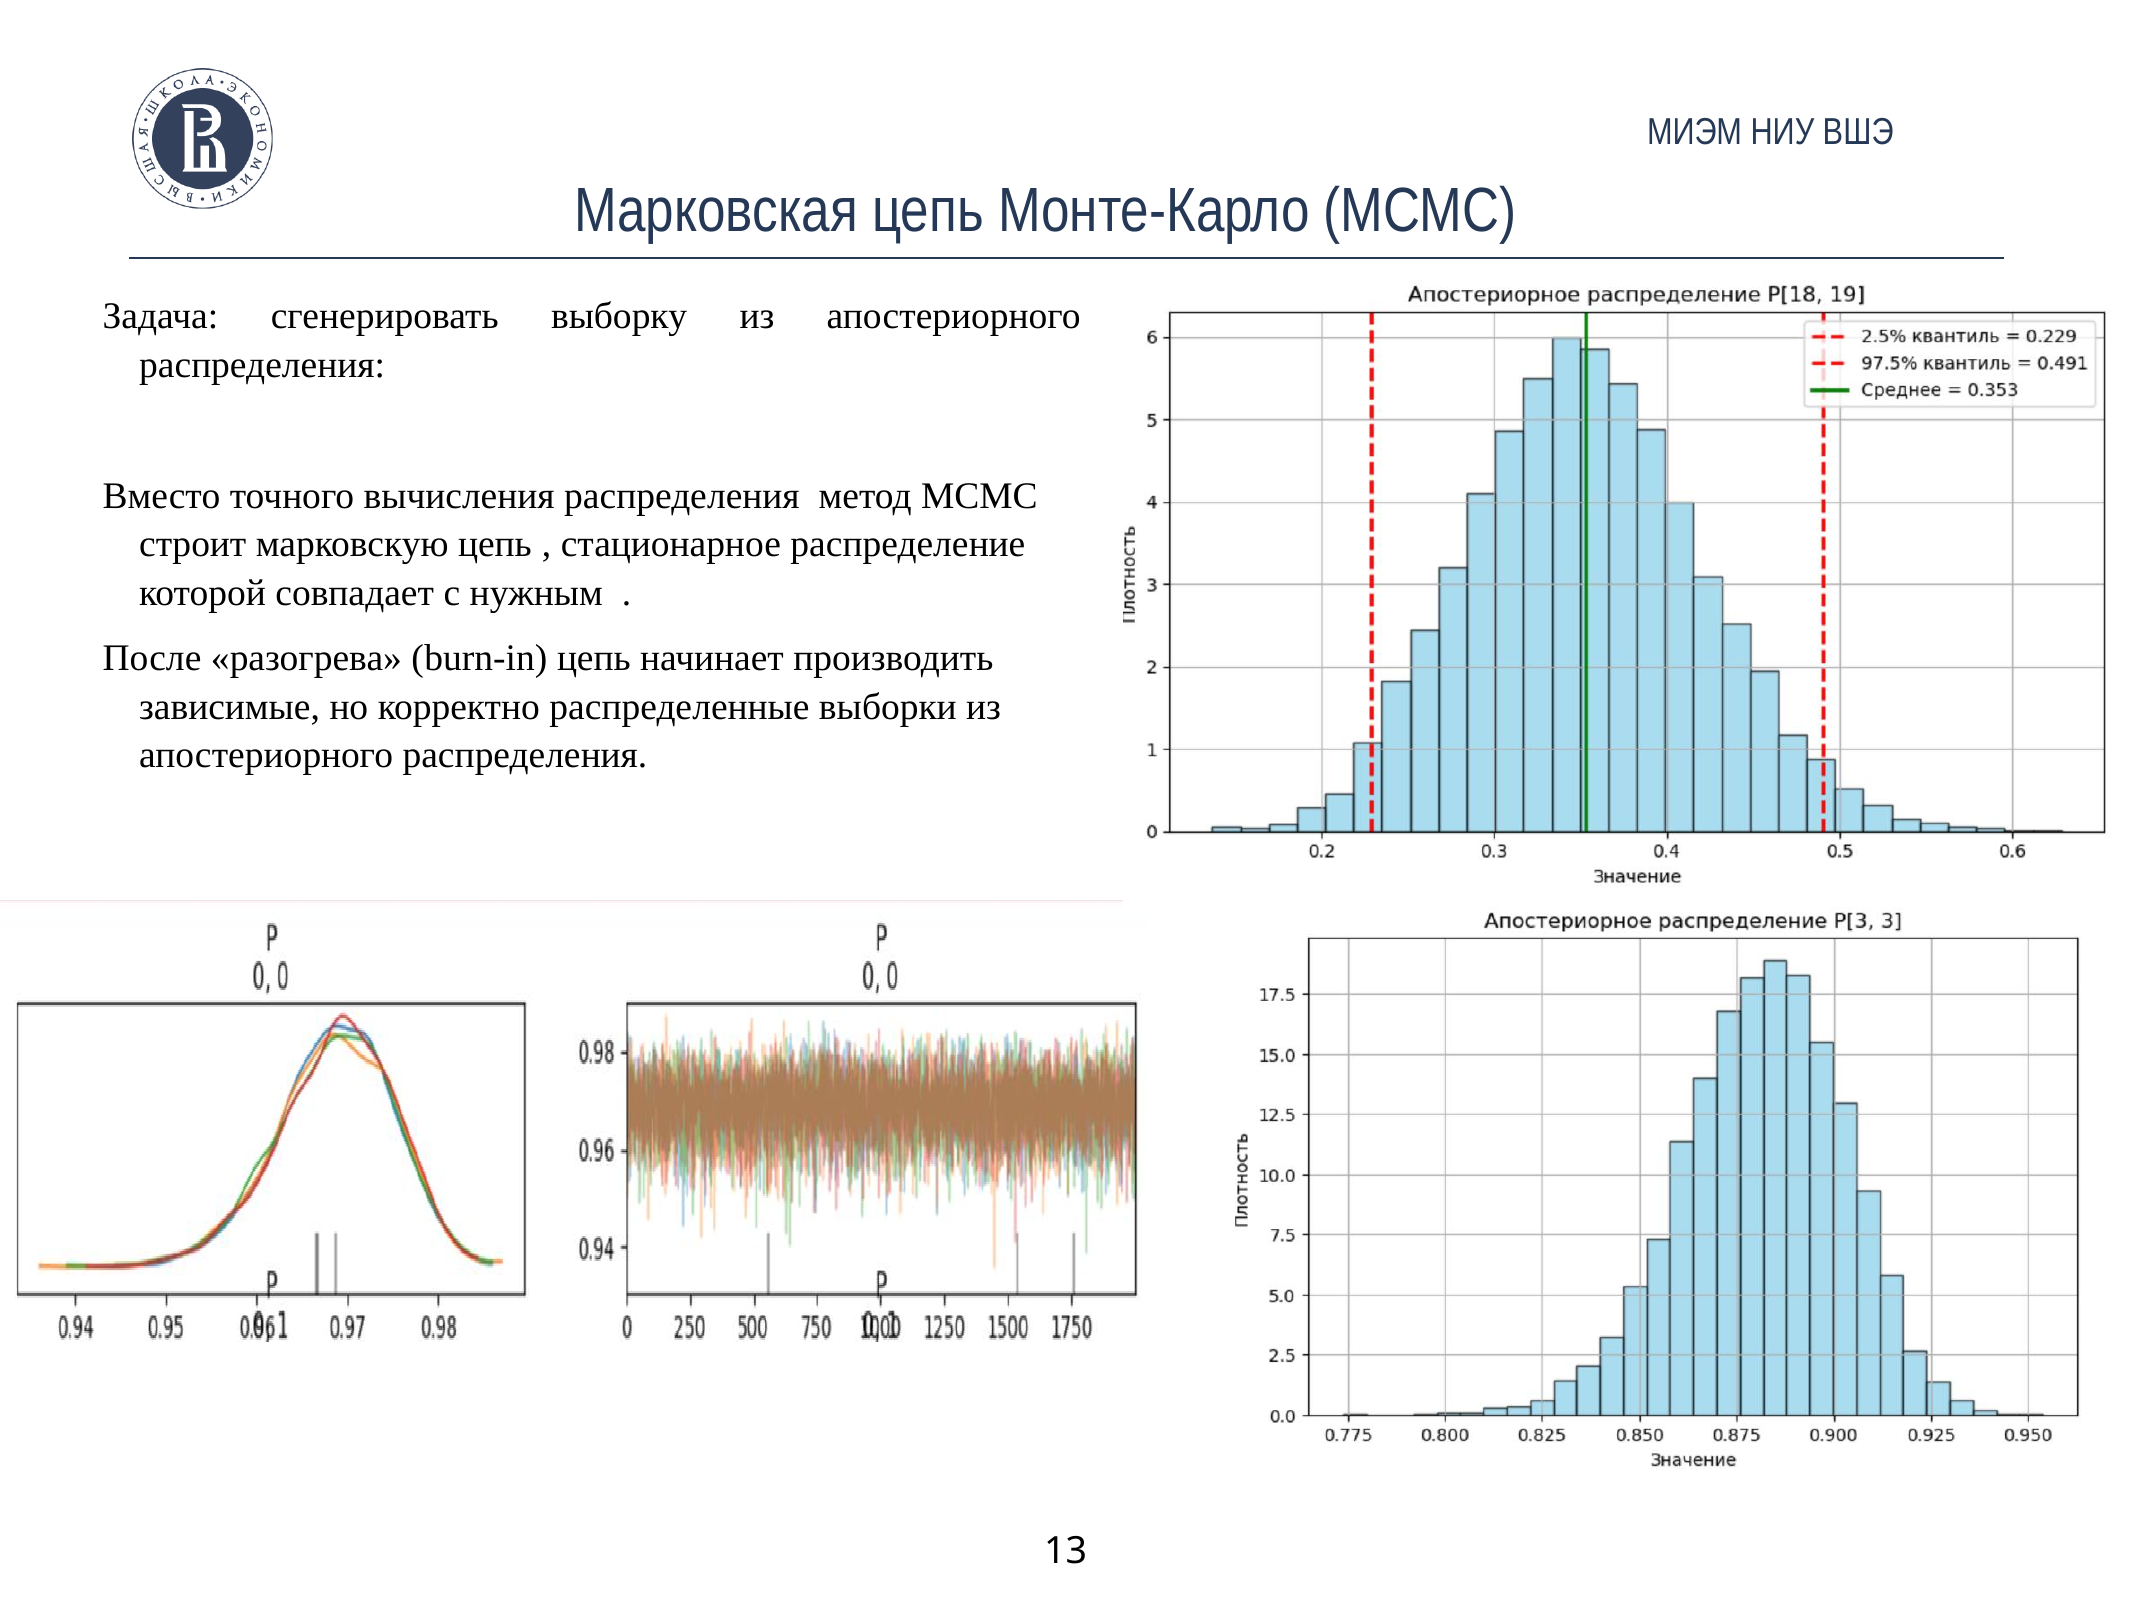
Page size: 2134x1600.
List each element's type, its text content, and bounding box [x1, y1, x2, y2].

slide_number 13 [1035, 1517, 1096, 1581]
picture [0, 273, 2134, 1482]
text_box МИЭМ НИУ ВШЭ [467, 98, 1902, 161]
picture [131, 68, 273, 209]
text_box Марковская цепь Монте-Карло (МСМС) [108, 160, 1984, 274]
